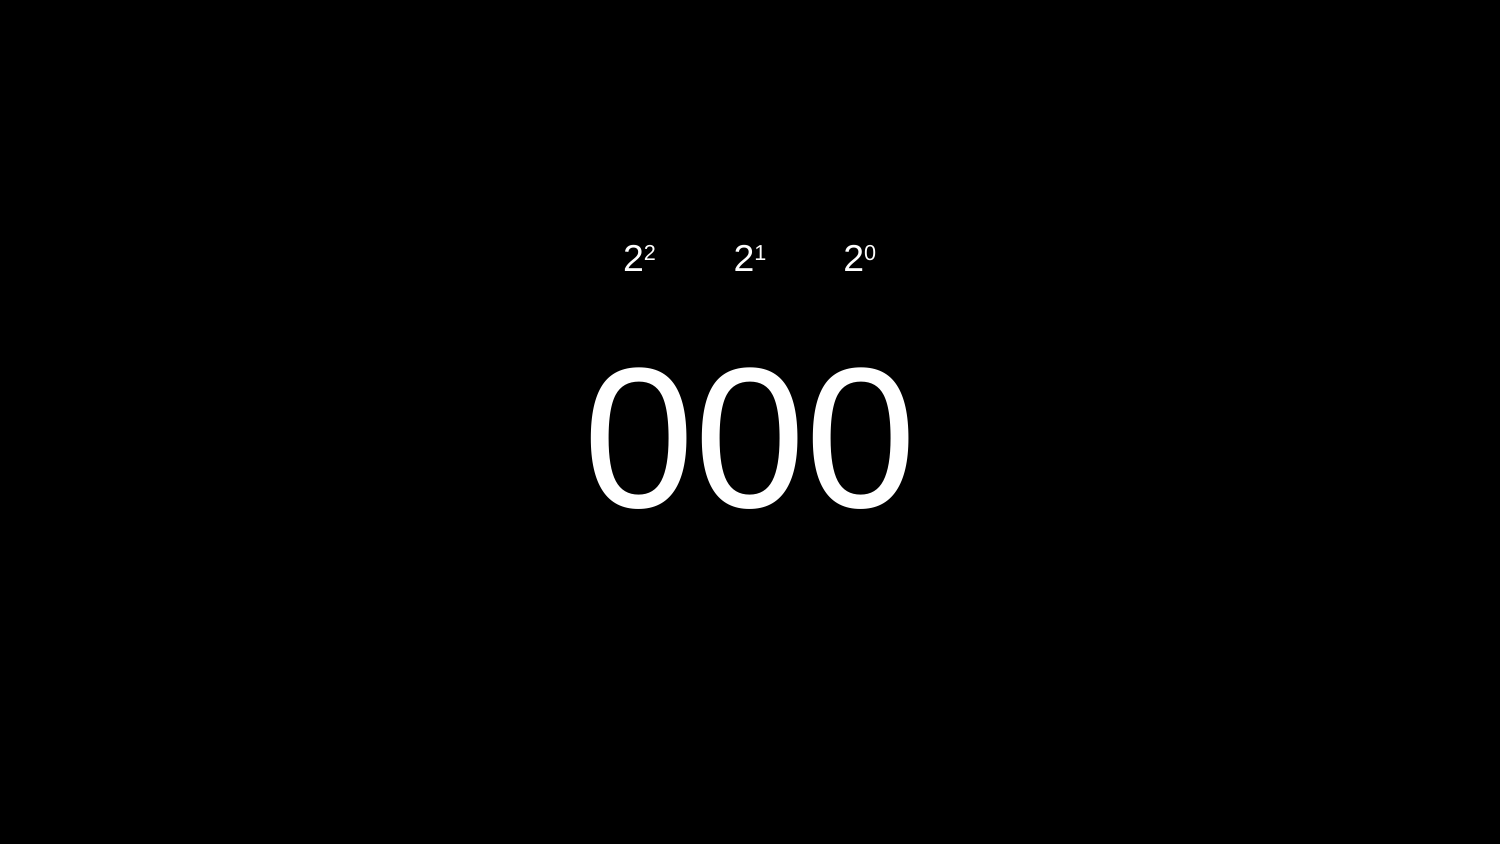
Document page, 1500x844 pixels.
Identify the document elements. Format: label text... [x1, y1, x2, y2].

text_box 22 [579, 218, 690, 292]
text_box 000 [441, 292, 1059, 552]
text_box 21 [690, 218, 800, 292]
text_box 20 [800, 218, 920, 292]
